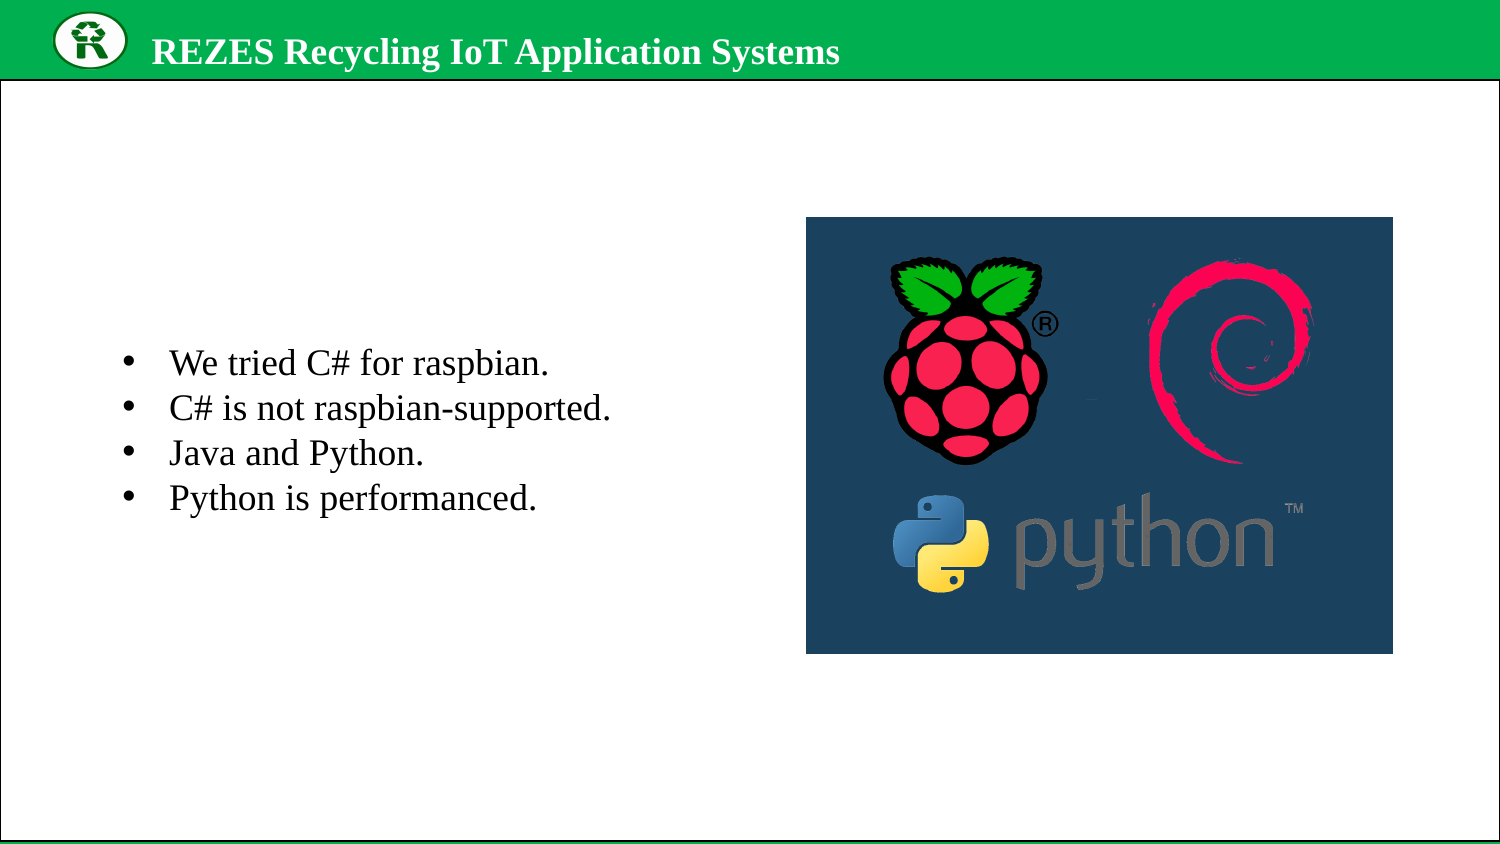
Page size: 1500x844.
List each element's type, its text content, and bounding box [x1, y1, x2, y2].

text_box REZES Recycling IoT Application Systems [136, 19, 888, 79]
picture [806, 217, 1393, 654]
text_box [0, 79, 1500, 842]
picture [45, 6, 137, 77]
text_box We tried C# for raspbian. C# is not raspbian-supported. Java and Python. Python is performanced. [107, 330, 708, 541]
